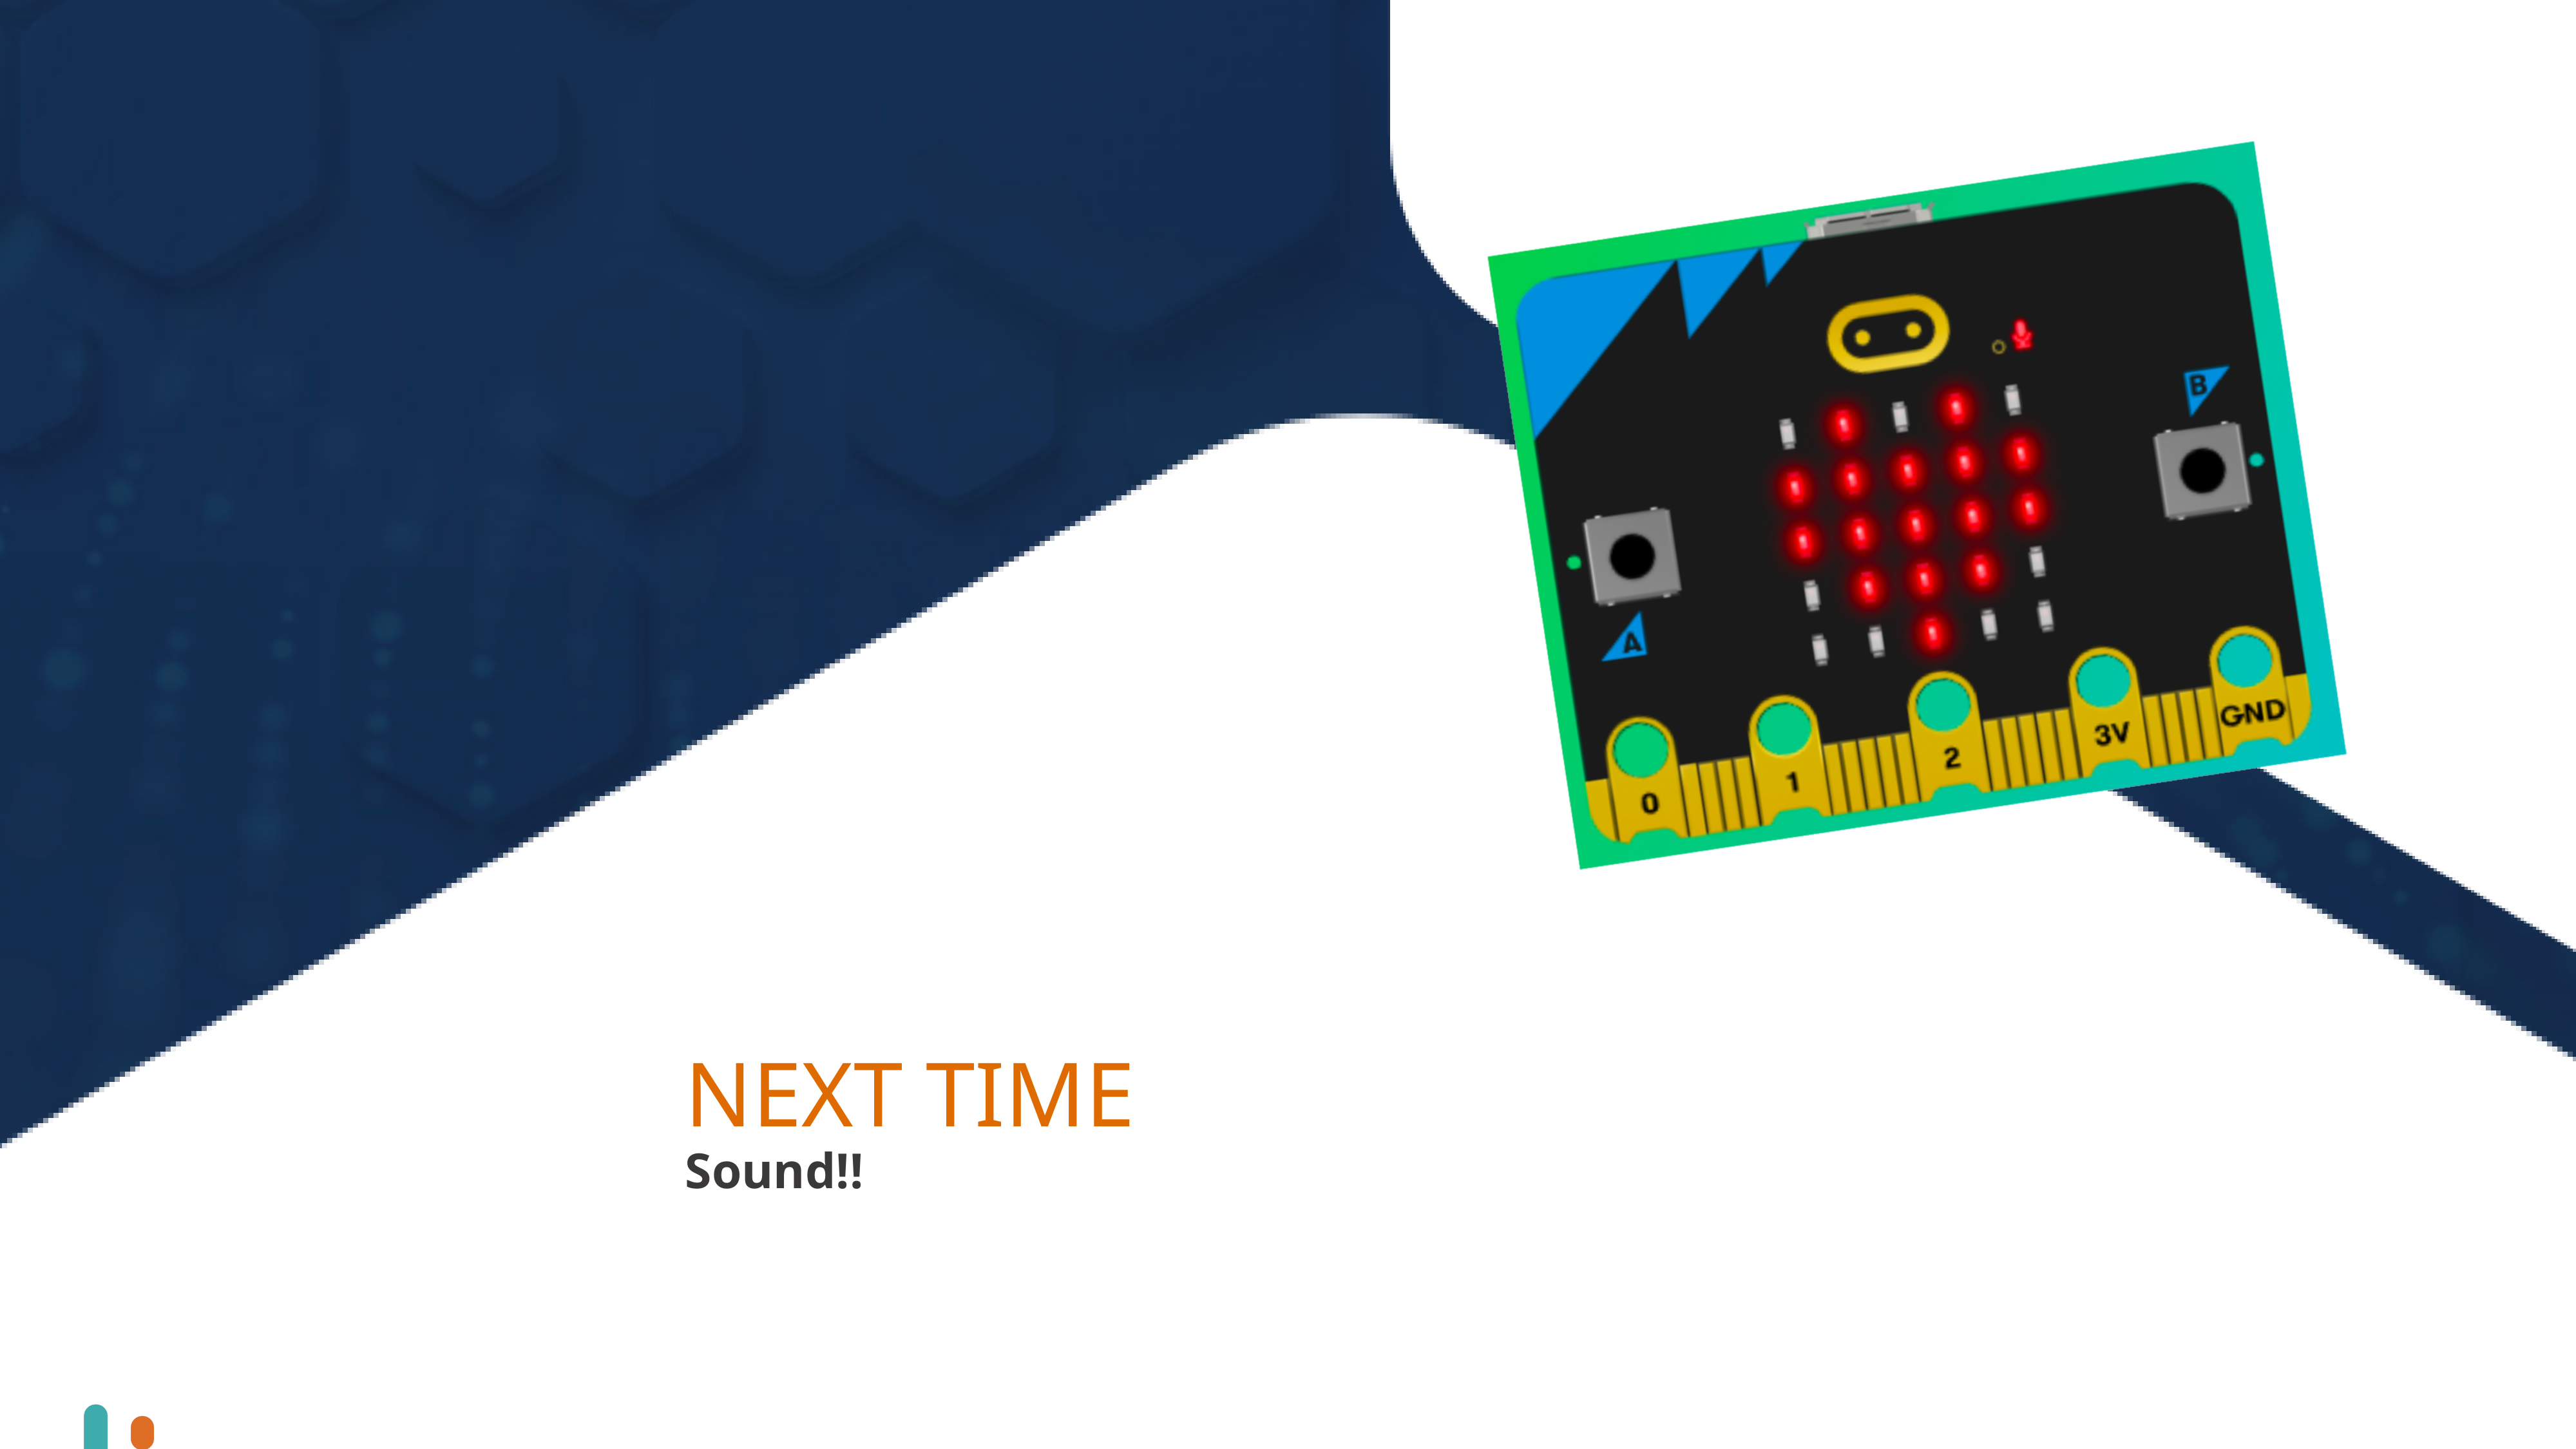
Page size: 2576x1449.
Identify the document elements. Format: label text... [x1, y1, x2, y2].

title NEXT TIME [665, 788, 1908, 1133]
list Sound!! [665, 1133, 2058, 1286]
picture [0, 0, 2576, 1449]
